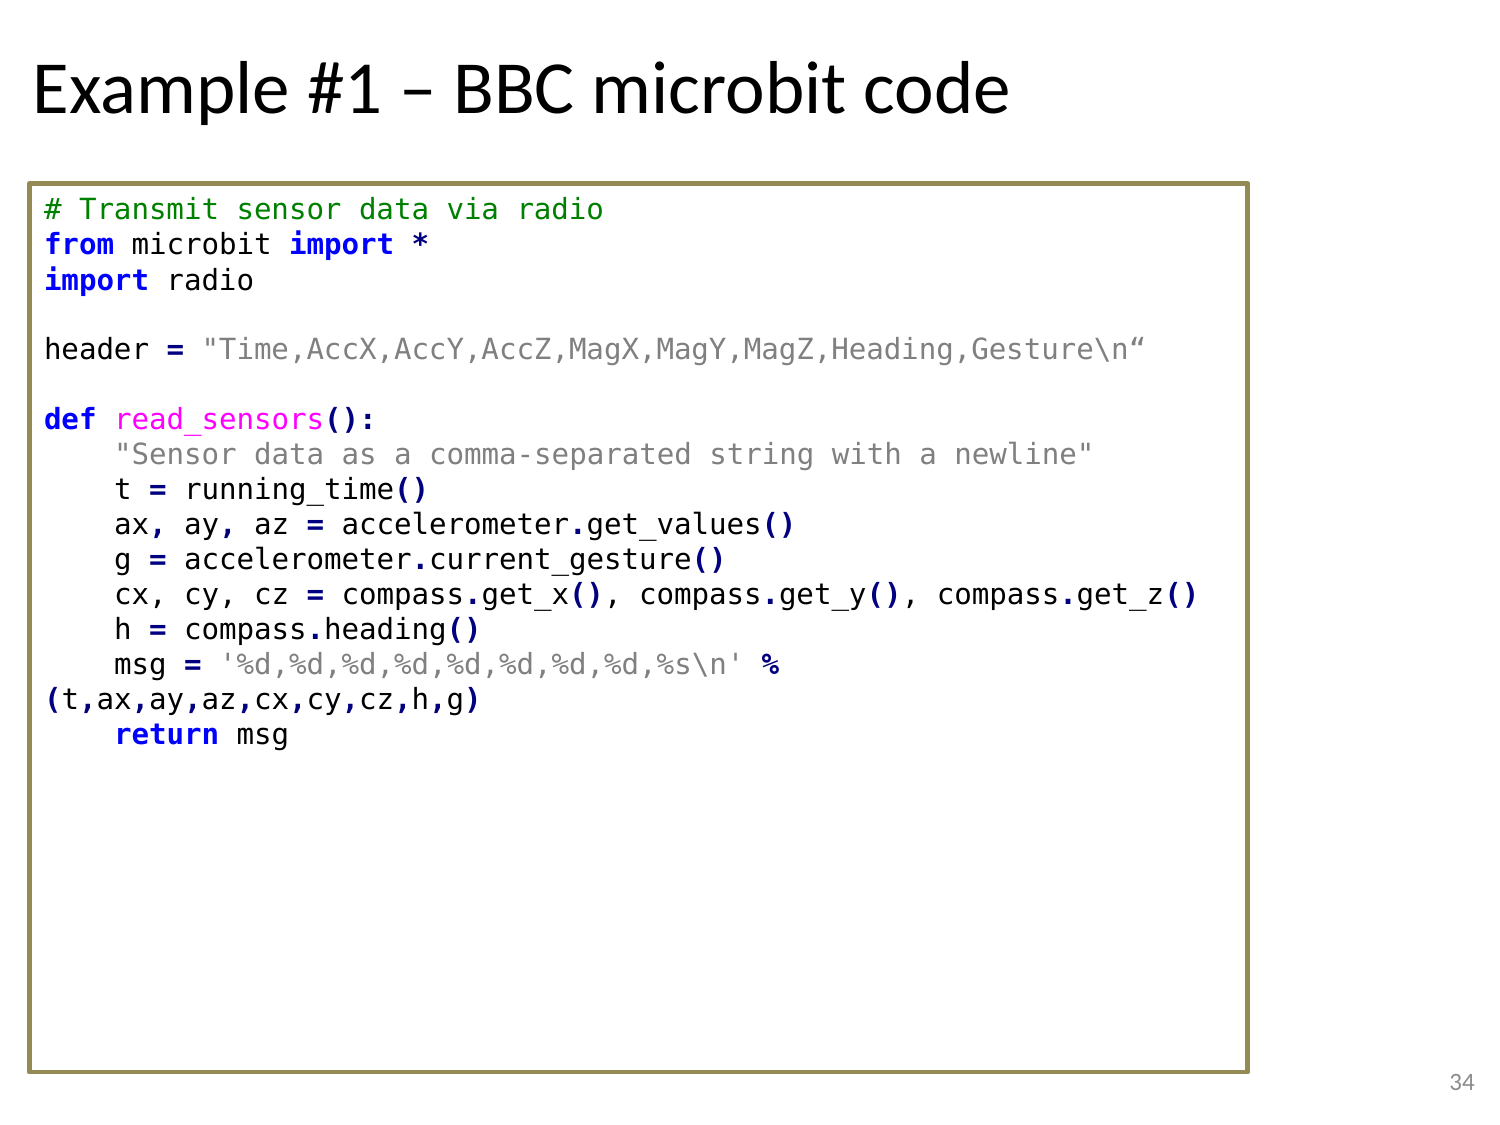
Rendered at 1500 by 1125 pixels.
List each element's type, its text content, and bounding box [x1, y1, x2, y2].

text_box # Transmit sensor data via radio from microbit import * import radio header = "Time,AccX,AccY,AccZ,MagX,MagY,MagZ,Heading,Gesture\n“ def read_sensors(): "Sensor data as a comma-separated string with a newline" t = running_time() ax, ay, az = accelerometer.get_values() g = accelerometer.current_gesture() cx, cy, cz = compass.get_x(), compass.get_y(), compass.get_z() h = compass.heading() msg = '%d,%d,%d,%d,%d,%d,%d,%d,%s\n' % (t,ax,ay,az,cx,cy,cz,h,g) return msg [29, 183, 1248, 1073]
title Example #1 – BBC microbit code [17, 30, 1483, 161]
slide_number 33 [1139, 1050, 1490, 1111]
